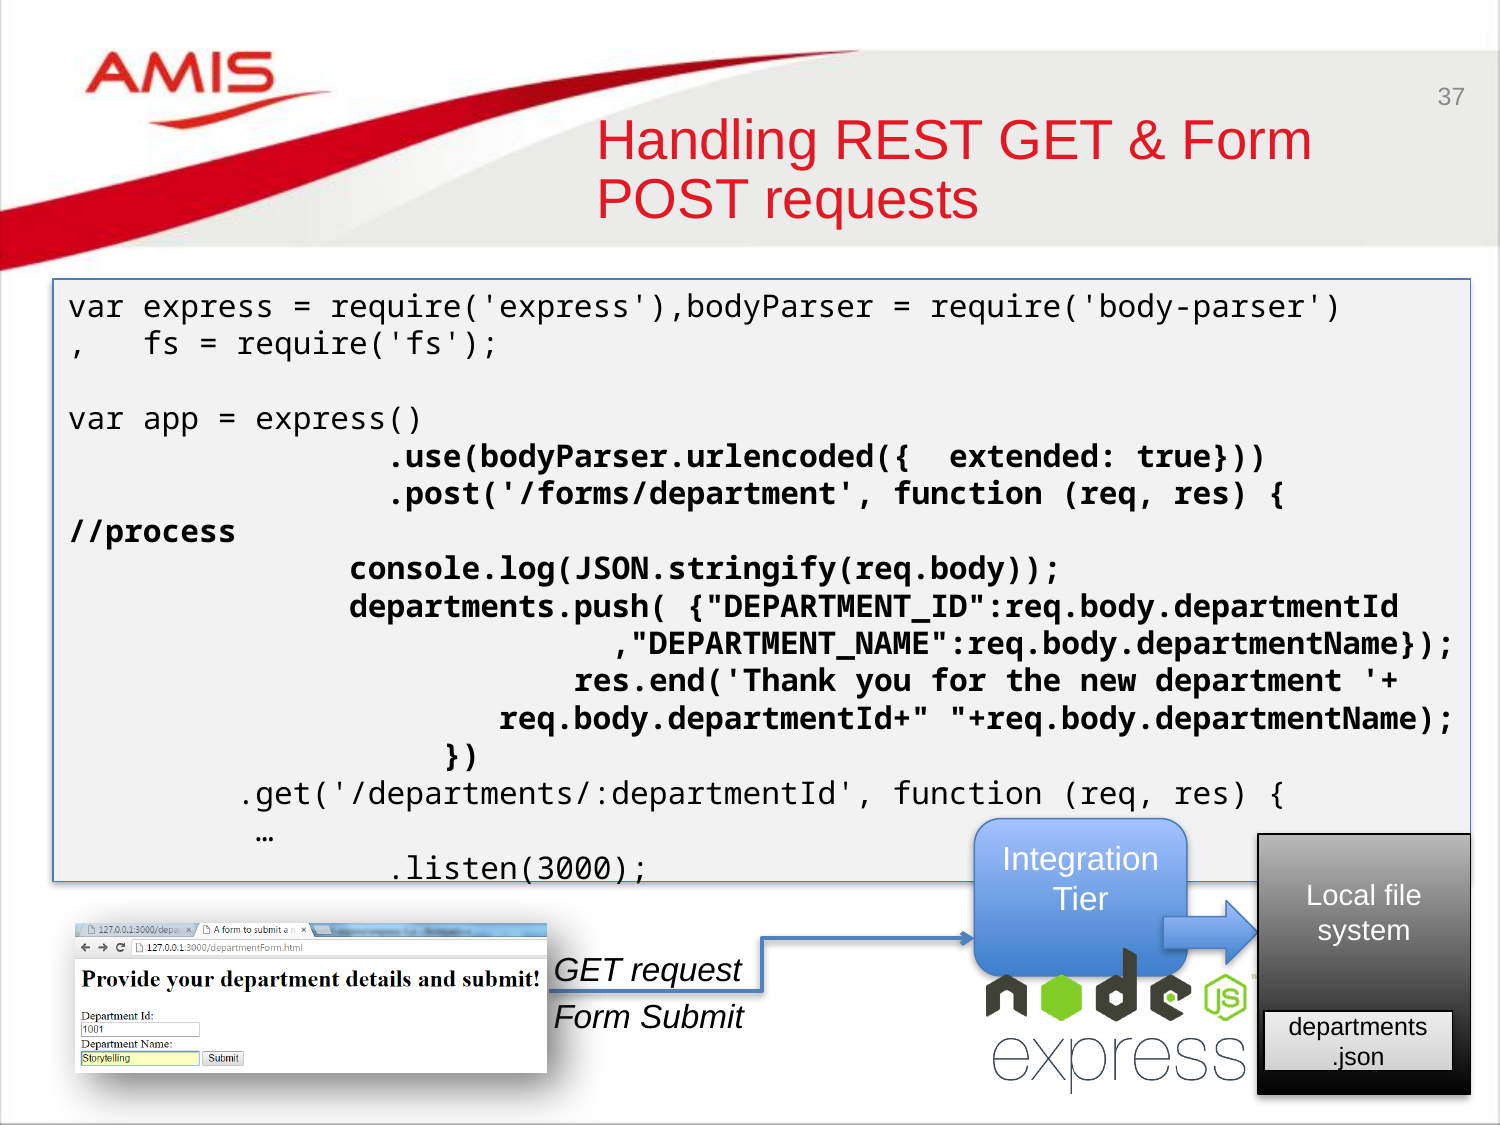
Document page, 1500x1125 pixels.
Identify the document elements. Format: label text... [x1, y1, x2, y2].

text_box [552, 938, 975, 992]
text_box [1225, 899, 1242, 915]
text_box Form Submit [594, 1000, 759, 1043]
text_box Local file system [1257, 833, 1471, 1095]
text_box var express = require('express'),bodyParser = require('body-parser') , fs = require('fs'); var app = express() .use(bodyParser.urlencoded({ extended: true})) .post('/forms/department', function (req, res) { //process console.log(JSON.stringify(req.body)); departments.push( {"DEPARTMENT_ID":req.body.departmentId ,"DEPARTMENT_NAME":req.body.departmentName}); res.end('Thank you for the new department '+ req.body.departmentId+" "+req.body.departmentName); }) .get('/departments/:departmentId', function (req, res) { … .listen(3000); [53, 278, 1481, 933]
title Handling REST GET & Form POST requests [596, 90, 1447, 253]
picture [0, 0, 1500, 1125]
text_box Integration Tier [973, 817, 1188, 939]
text_box departments .json [1265, 1010, 1453, 1071]
slide_number 37 [1328, 54, 1481, 138]
